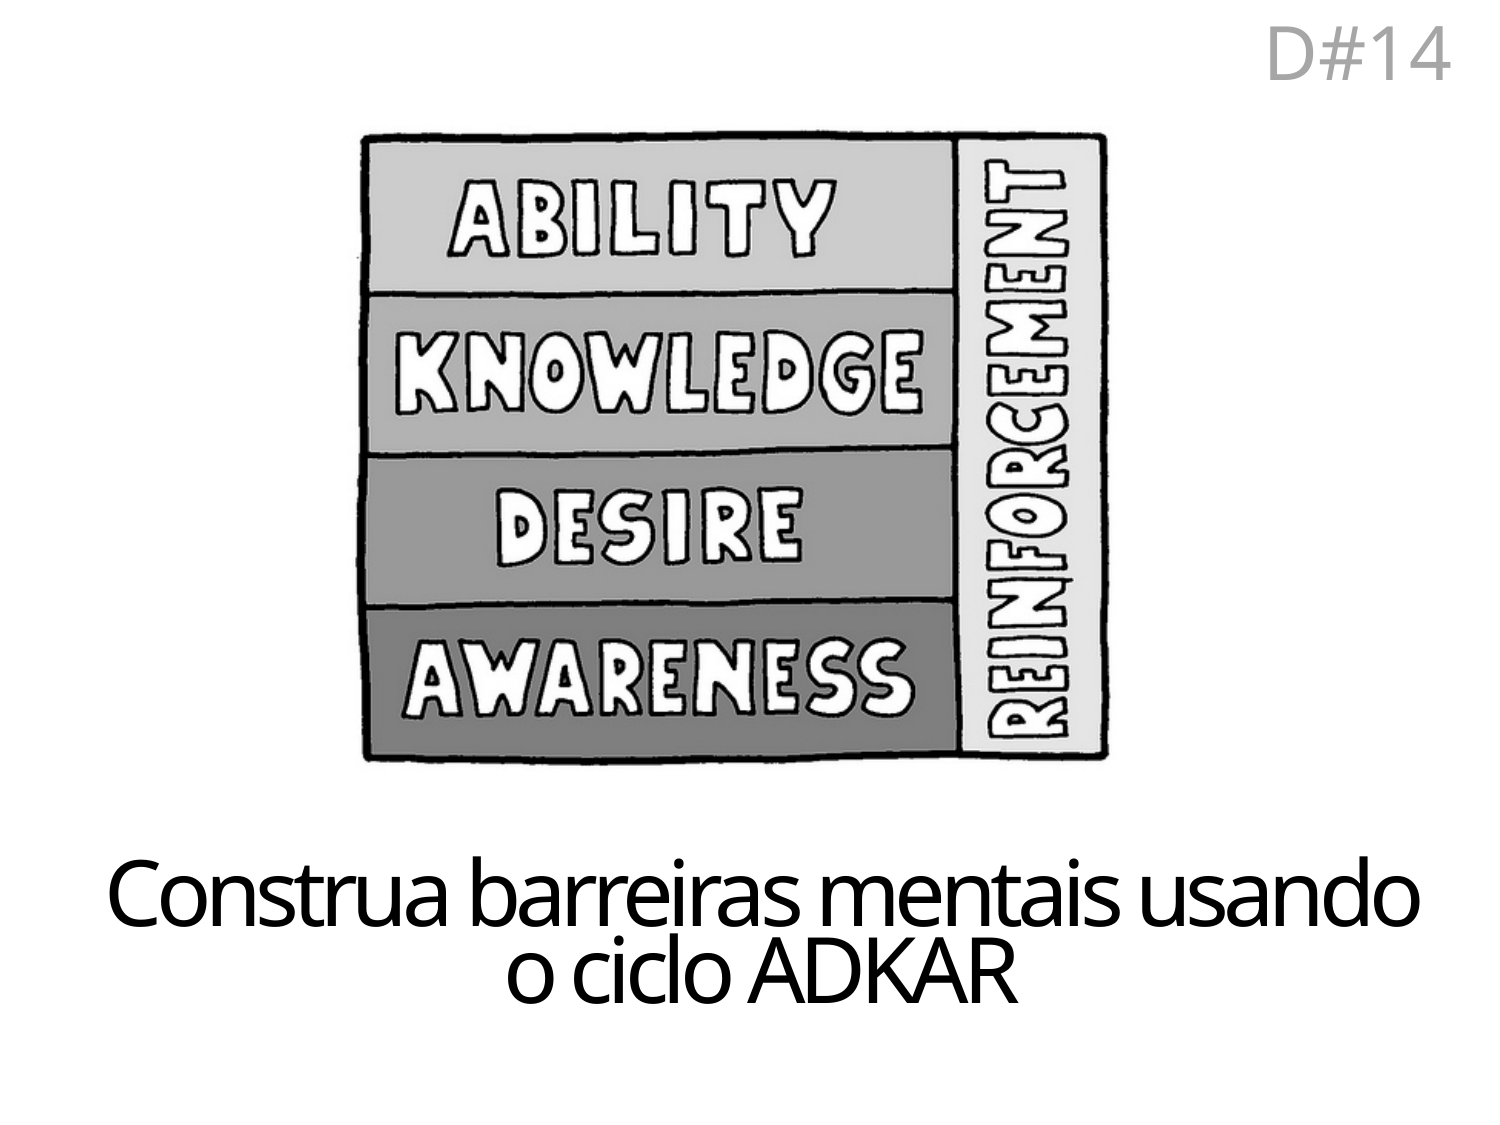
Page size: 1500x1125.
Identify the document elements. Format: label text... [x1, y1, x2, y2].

title D#14 [1216, 0, 1500, 102]
list Construa barreiras mentais usando o ciclo ADKAR [64, 857, 1459, 976]
picture [348, 125, 1117, 773]
